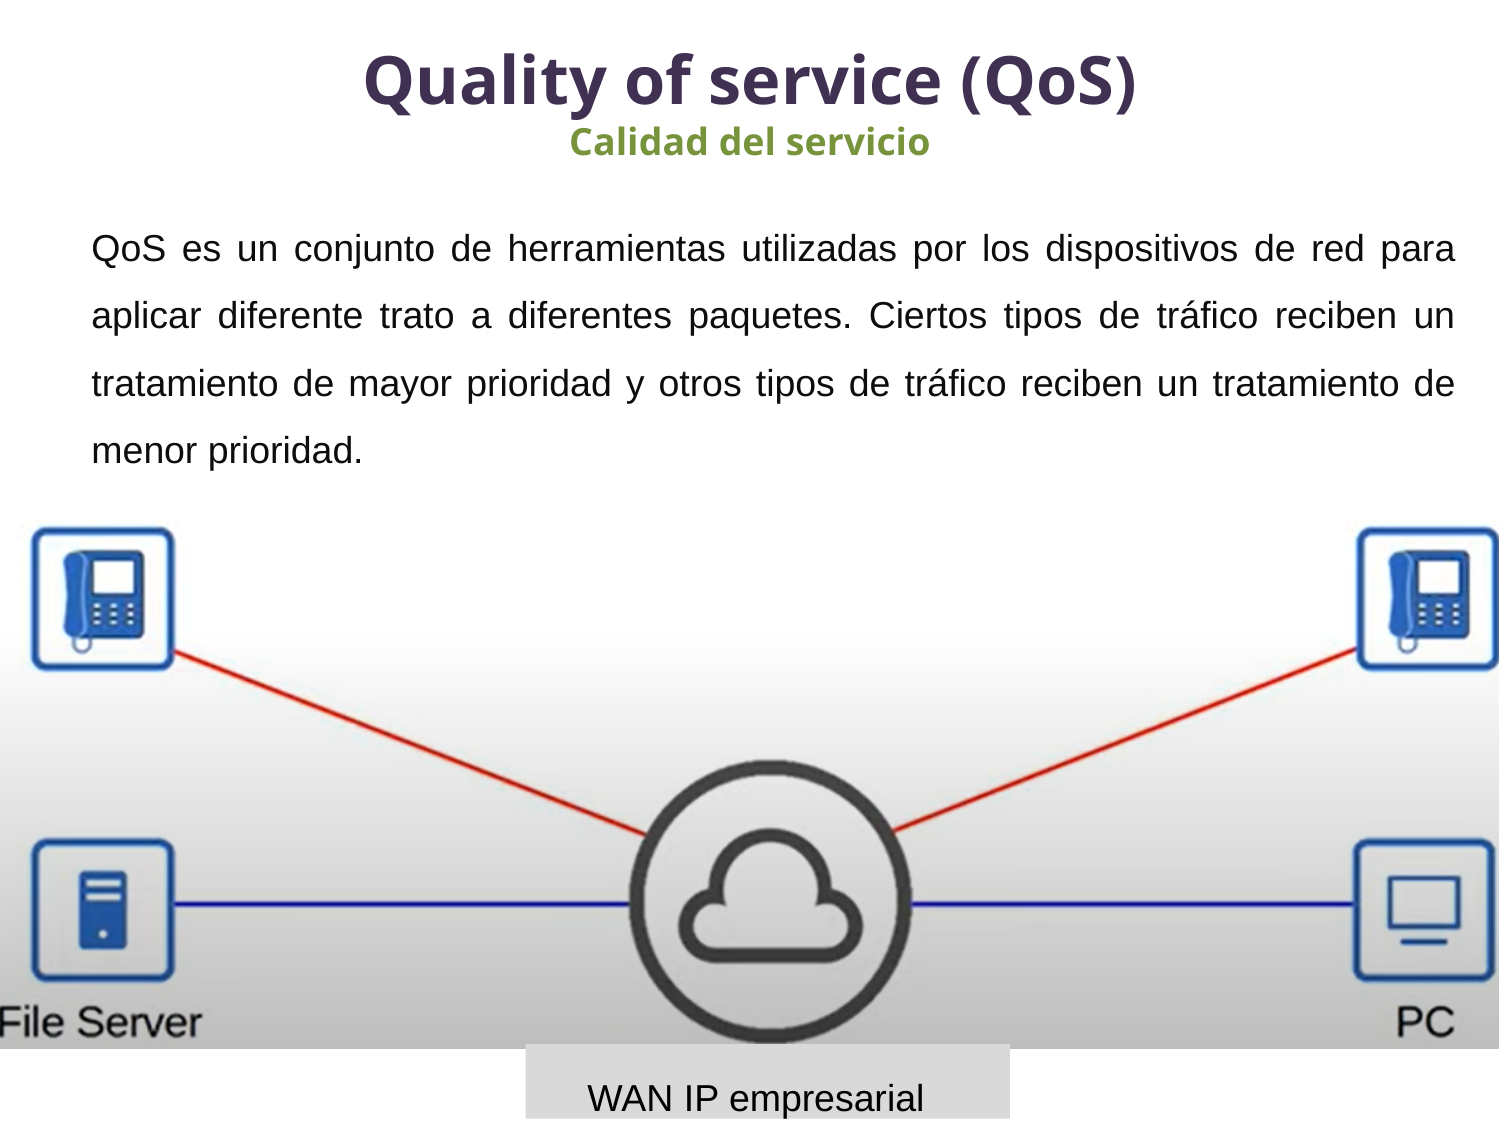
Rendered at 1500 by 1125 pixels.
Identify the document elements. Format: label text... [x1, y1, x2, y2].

text_box Quality of service (QoS) Calidad del servicio [168, 6, 1332, 194]
picture [0, 520, 1500, 1049]
list QoS es un conjunto de herramientas utilizadas por los dispositivos de red para aplicar diferente trato a diferentes paquetes. Ciertos tipos de tráfico reciben un tratamiento de mayor prioridad y otros tipos de tráfico reciben un tratamiento de menor prioridad. [29, 193, 1471, 519]
text_box WAN IP empresarial [525, 1057, 1010, 1119]
